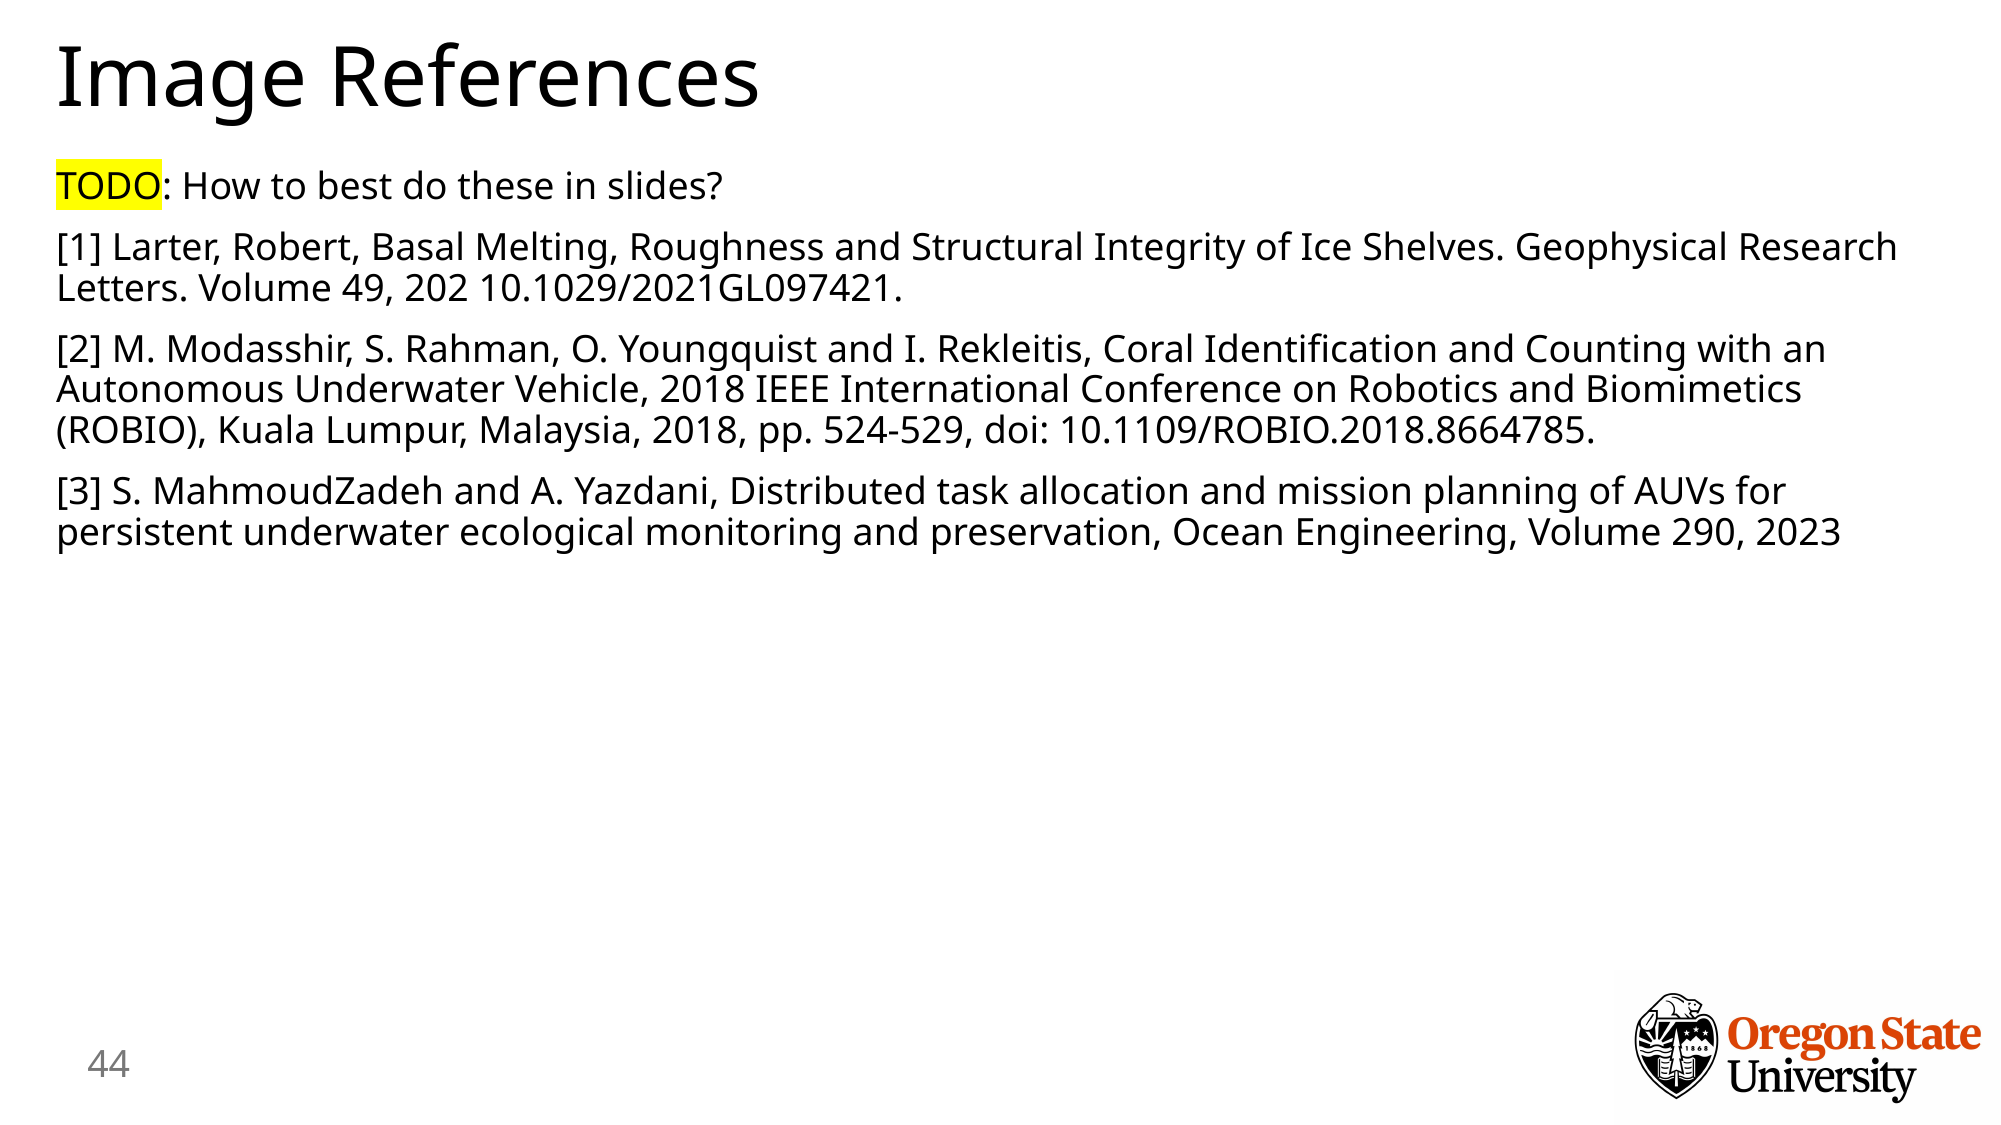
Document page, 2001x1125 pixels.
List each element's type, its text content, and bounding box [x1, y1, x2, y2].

title Image References [40, 26, 1941, 133]
picture [1614, 970, 2000, 1125]
slide_number 43 [72, 1035, 523, 1096]
list TODO: How to best do these in slides? [1] Larter, Robert, Basal Melting, Roughness and Structural Integrity of Ice Shelves. Geophysical Research Letters. Volume 49, 202 10.1029/2021GL097421. [2] M. Modasshir, S. Rahman, O. Youngquist and I. Rekleitis, Coral Identification and Counting with an Autonomous Underwater Vehicle, 2018 IEEE International Conference on Robotics and Biomimetics (ROBIO), Kuala Lumpur, Malaysia, 2018, pp. 524-529, doi: 10.1109/ROBIO.2018.8664785. [3] S. MahmoudZadeh and A. Yazdani, Distributed task allocation and mission planning of AUVs for persistent underwater ecological monitoring and preservation, Ocean Engineering, Volume 290, 2023 [40, 159, 1941, 971]
